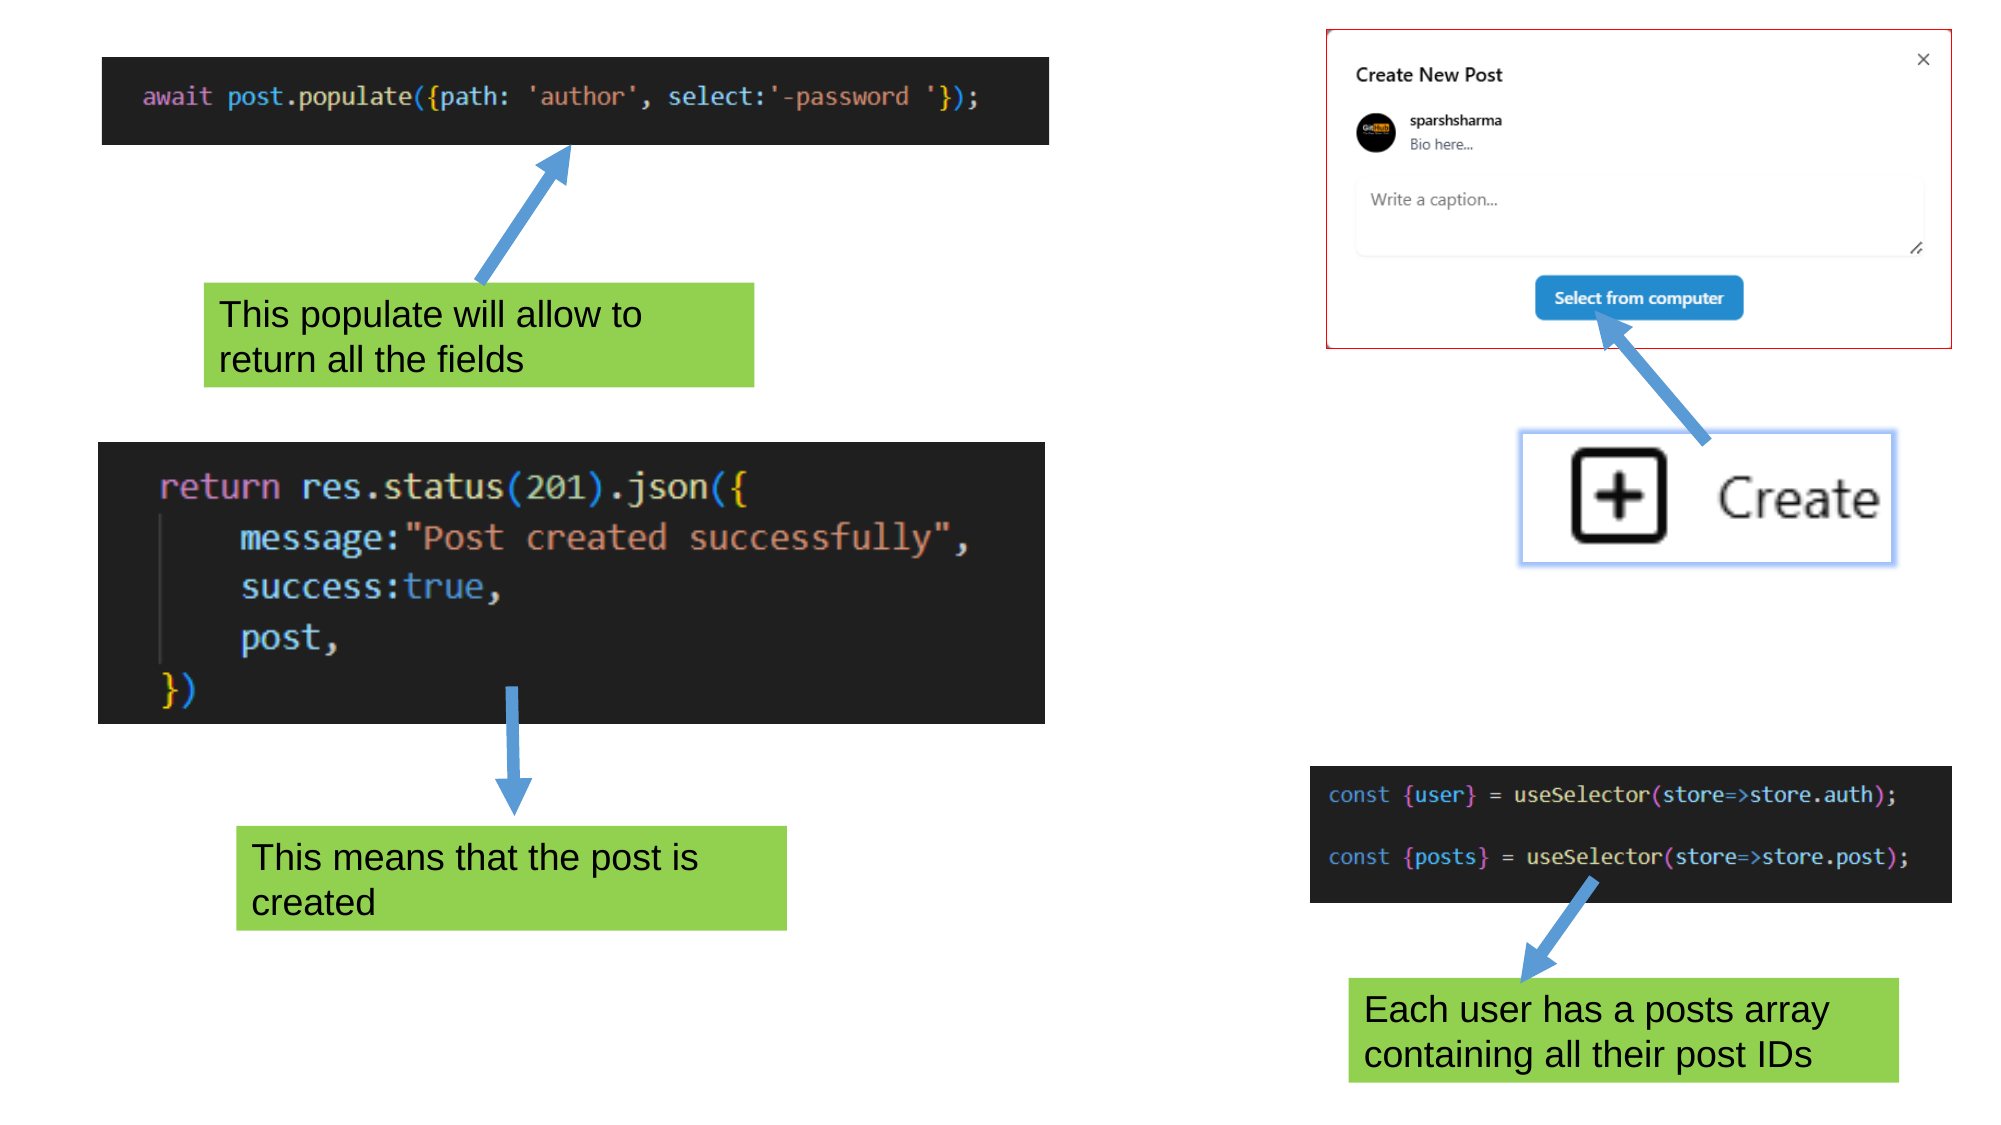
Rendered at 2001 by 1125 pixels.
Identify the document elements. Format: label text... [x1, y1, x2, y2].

picture [1310, 766, 1952, 903]
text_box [1594, 310, 1707, 443]
text_box Each user has a posts array containing all their post IDs [1348, 977, 1900, 1083]
picture [98, 442, 1045, 724]
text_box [479, 144, 572, 282]
picture [1522, 434, 1891, 562]
picture [1325, 29, 1952, 349]
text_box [511, 686, 515, 816]
text_box This means that the post is created [236, 825, 787, 931]
picture [101, 57, 1050, 145]
text_box This populate will allow to return all the fields [203, 282, 755, 388]
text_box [1520, 878, 1595, 984]
